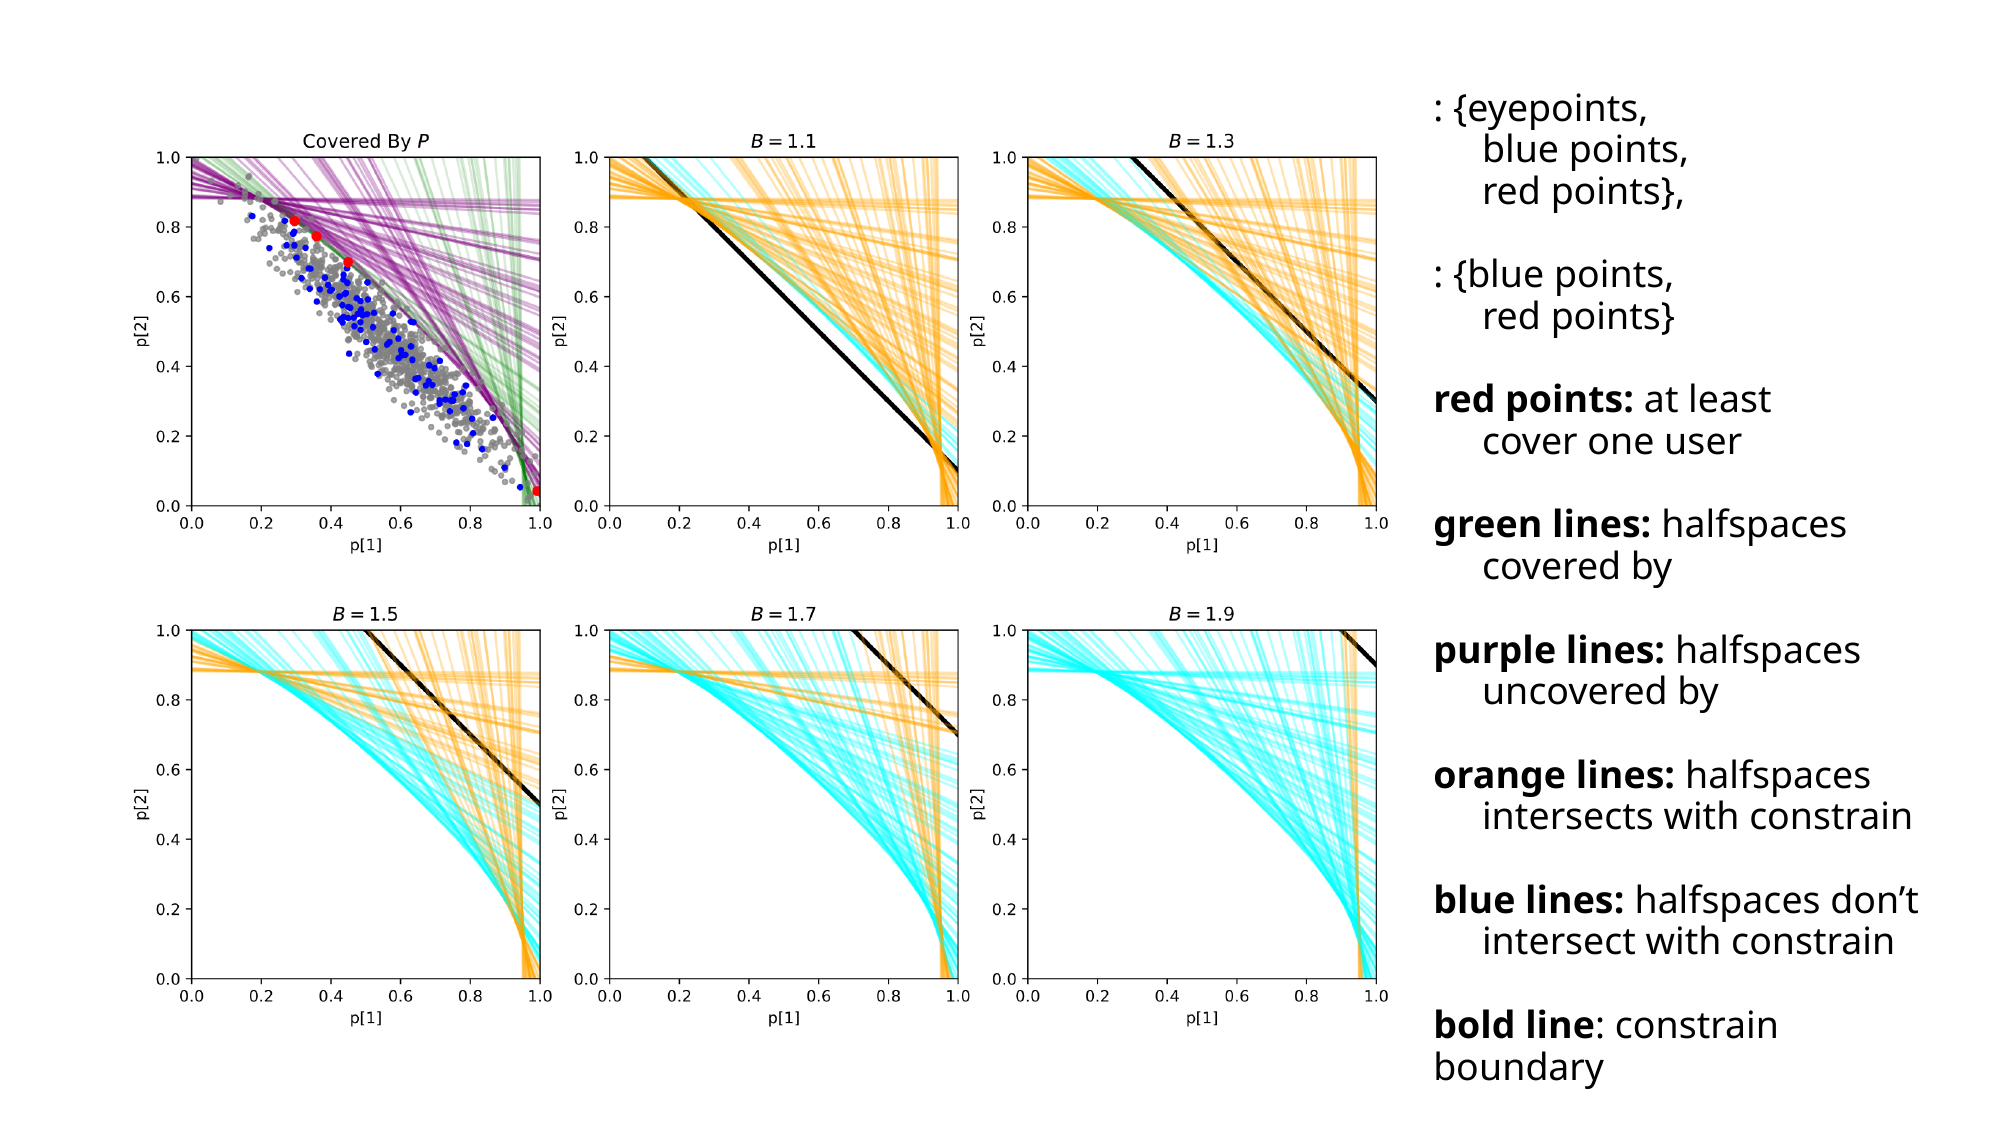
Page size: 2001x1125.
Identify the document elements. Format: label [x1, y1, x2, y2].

list [0, 0, 1529, 1125]
